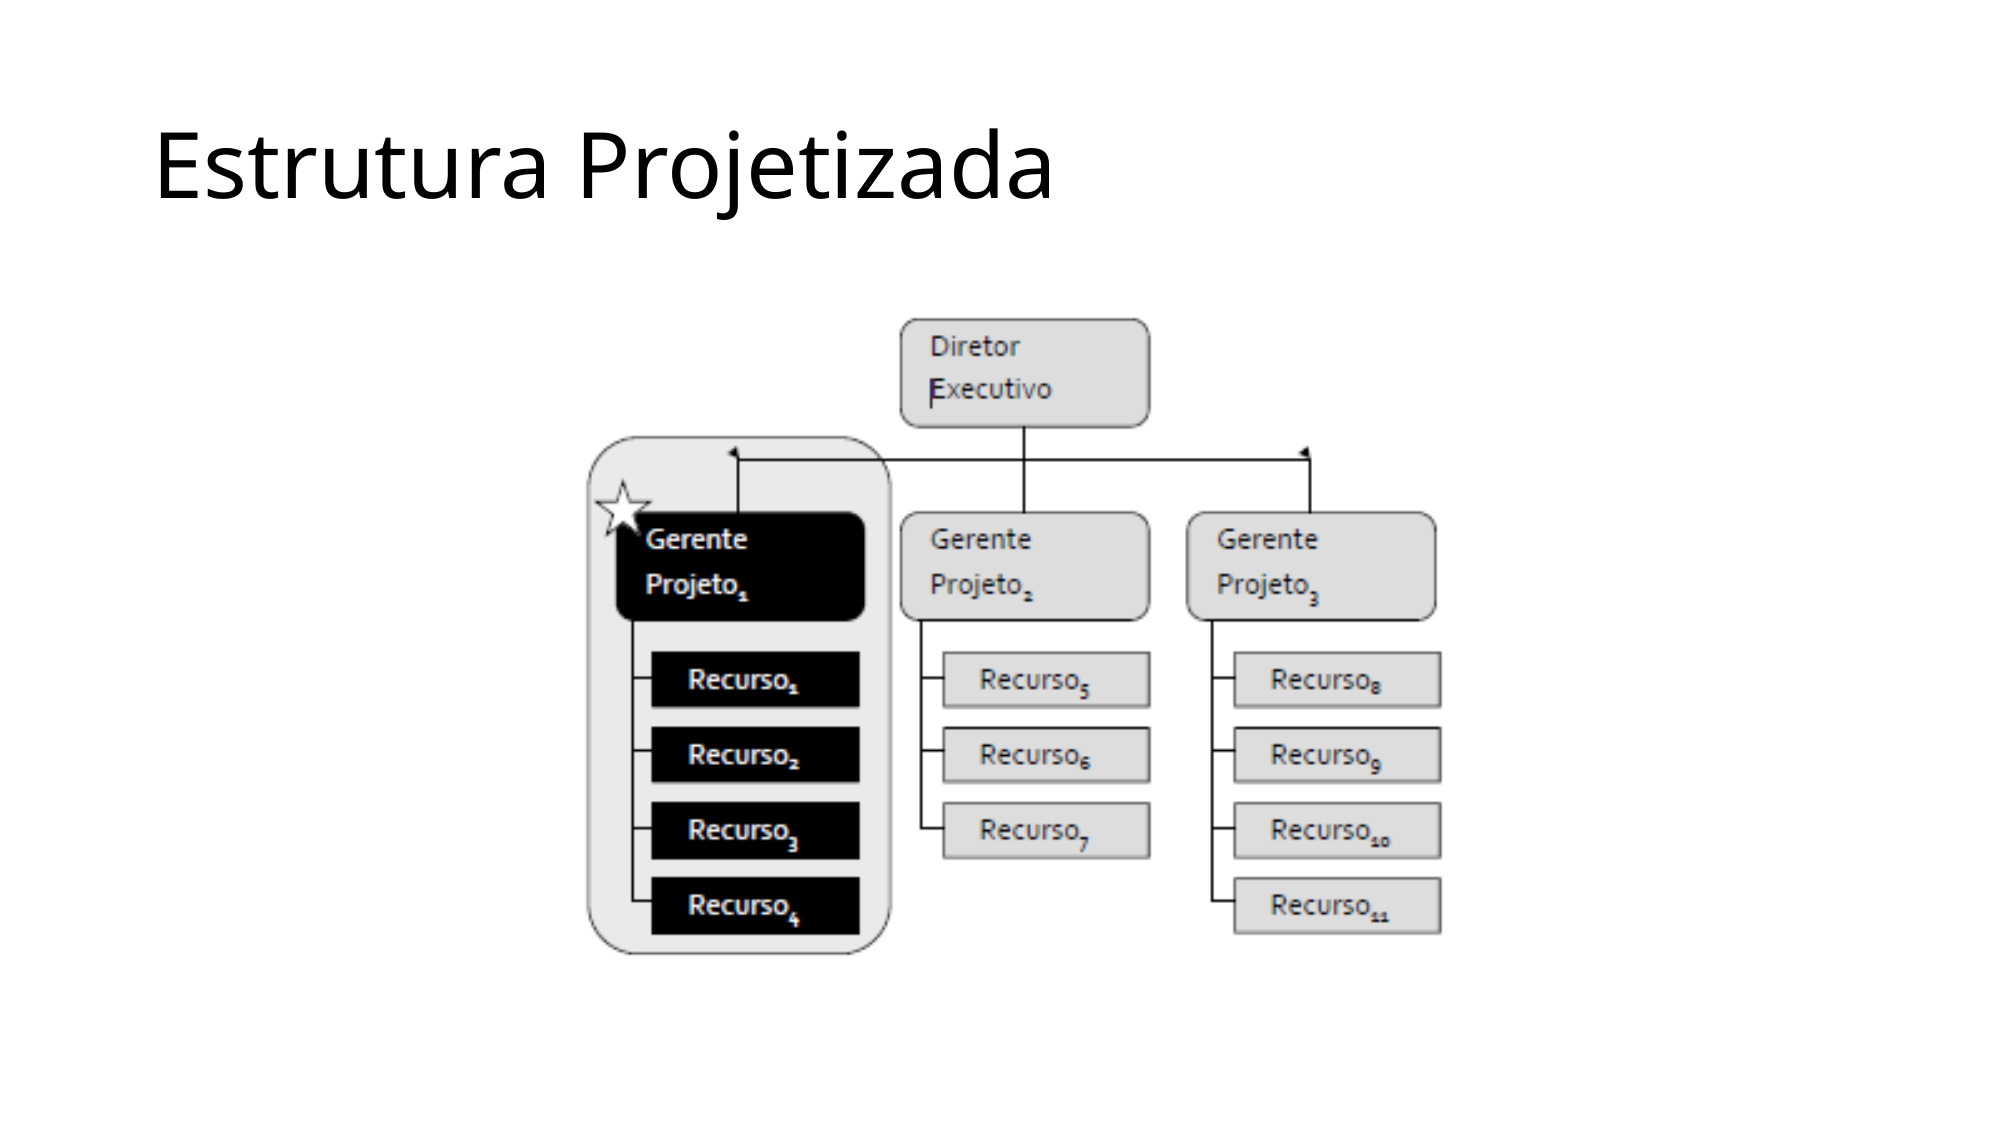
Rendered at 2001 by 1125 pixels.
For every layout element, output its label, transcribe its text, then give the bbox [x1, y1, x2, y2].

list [577, 299, 1470, 978]
title Estrutura Projetizada [137, 59, 1863, 278]
